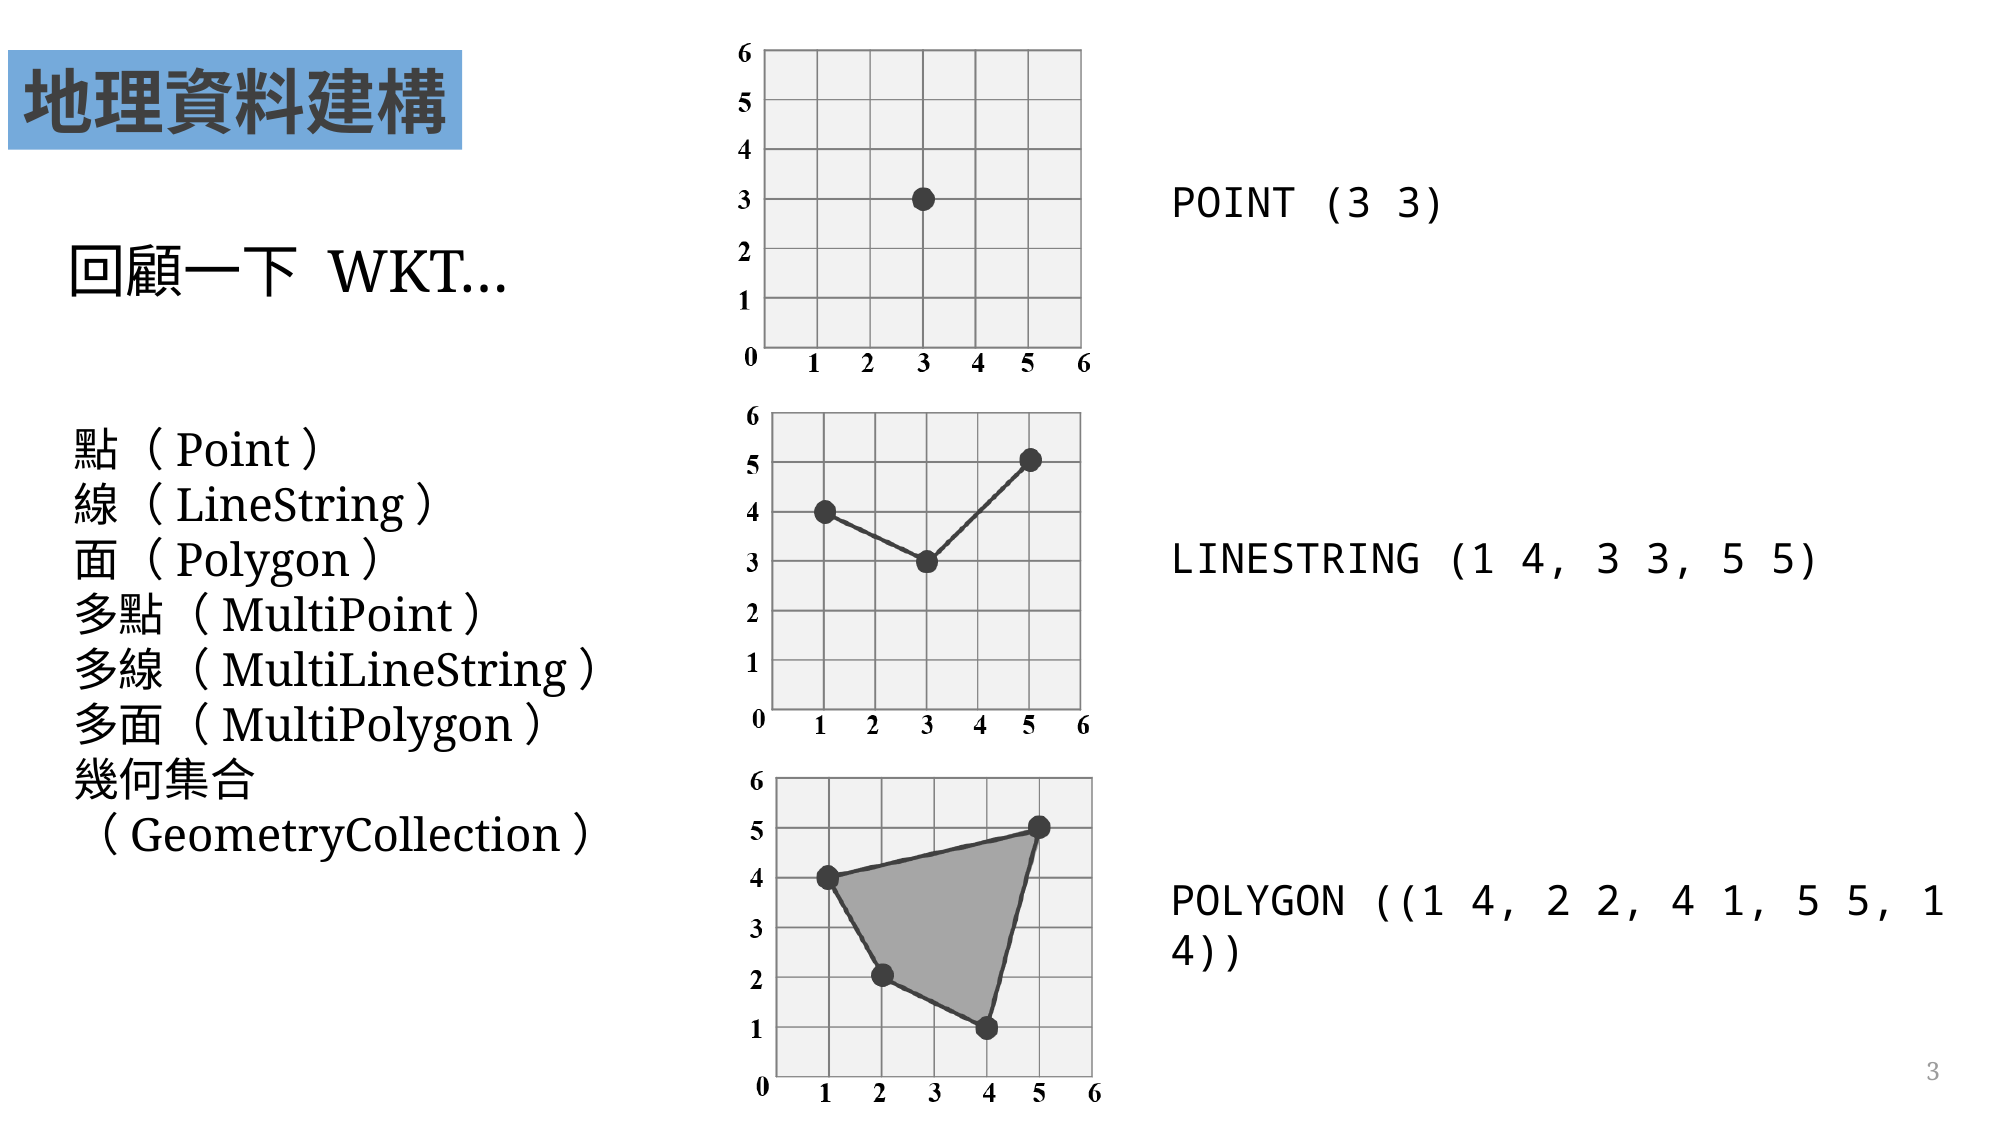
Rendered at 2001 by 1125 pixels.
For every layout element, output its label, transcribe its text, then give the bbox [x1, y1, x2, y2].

text_box 回顧一下 WKT… [52, 226, 525, 311]
picture [720, 36, 1108, 376]
slide_number 3 [1505, 1042, 1955, 1103]
text_box 地理資料建構 [8, 50, 463, 150]
picture [744, 765, 1107, 1107]
text_box 點（Point） 線（LineString） 面（Polygon） 多點（MultiPoint） 多線（MultiLineString） 多面（MultiPolygon） 幾何集合（GeometryCollection） [58, 413, 810, 868]
text_box LINESTRING (1 4, 3 3, 5 5) [1155, 524, 1978, 590]
text_box POLYGON ((1 4, 2 2, 4 1, 5 5, 1 4)) [1155, 866, 1978, 982]
text_box POINT (3 3) [1156, 168, 1567, 233]
picture [729, 398, 1107, 740]
